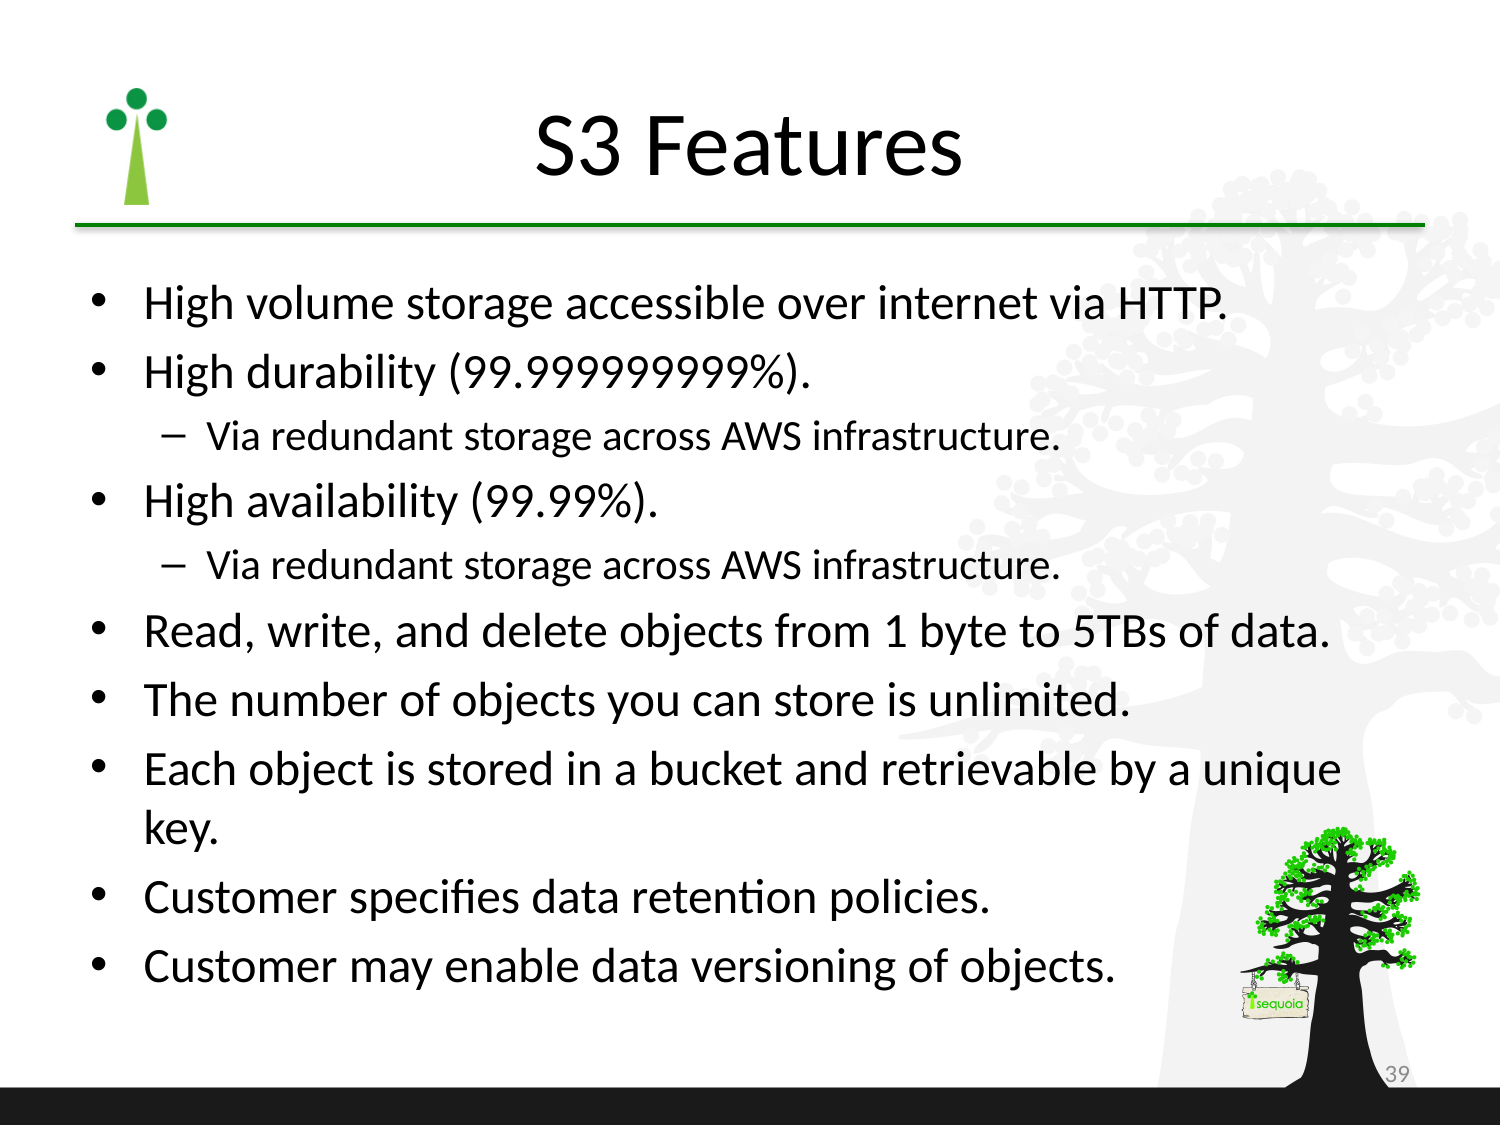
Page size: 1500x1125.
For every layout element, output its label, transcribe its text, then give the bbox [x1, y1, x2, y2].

slide_number 39 [1074, 1042, 1425, 1103]
picture [0, 0, 1500, 1125]
title S3 Features [74, 44, 1426, 233]
list High volume storage accessible over internet via HTTP. High durability (99.999999999%). Via redundant storage across AWS infrastructure. High availability (99.99%). Via redundant storage across AWS infrastructure. Read, write, and delete objects from 1 byte to 5TBs of data. The number of objects you can store is unlimited. Each object is stored in a bucket and retrievable by a unique key. Customer specifies data retention policies. Customer may enable data versioning of objects. [75, 262, 1425, 1005]
